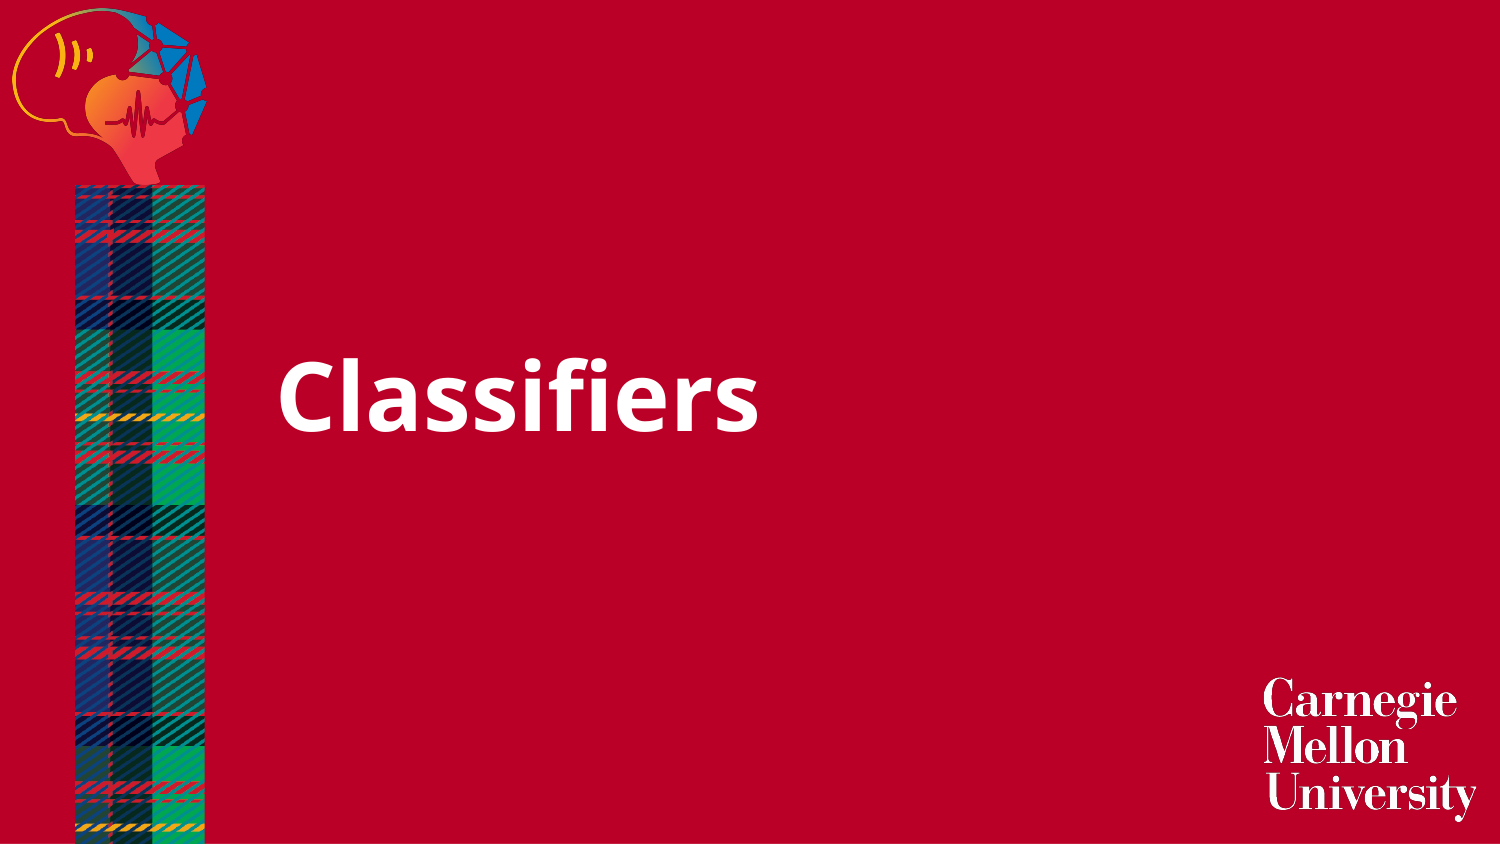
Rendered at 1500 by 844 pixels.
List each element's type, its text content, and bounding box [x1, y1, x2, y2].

title Classifiers [260, 328, 1269, 516]
picture [1263, 677, 1477, 822]
picture [12, 8, 207, 844]
